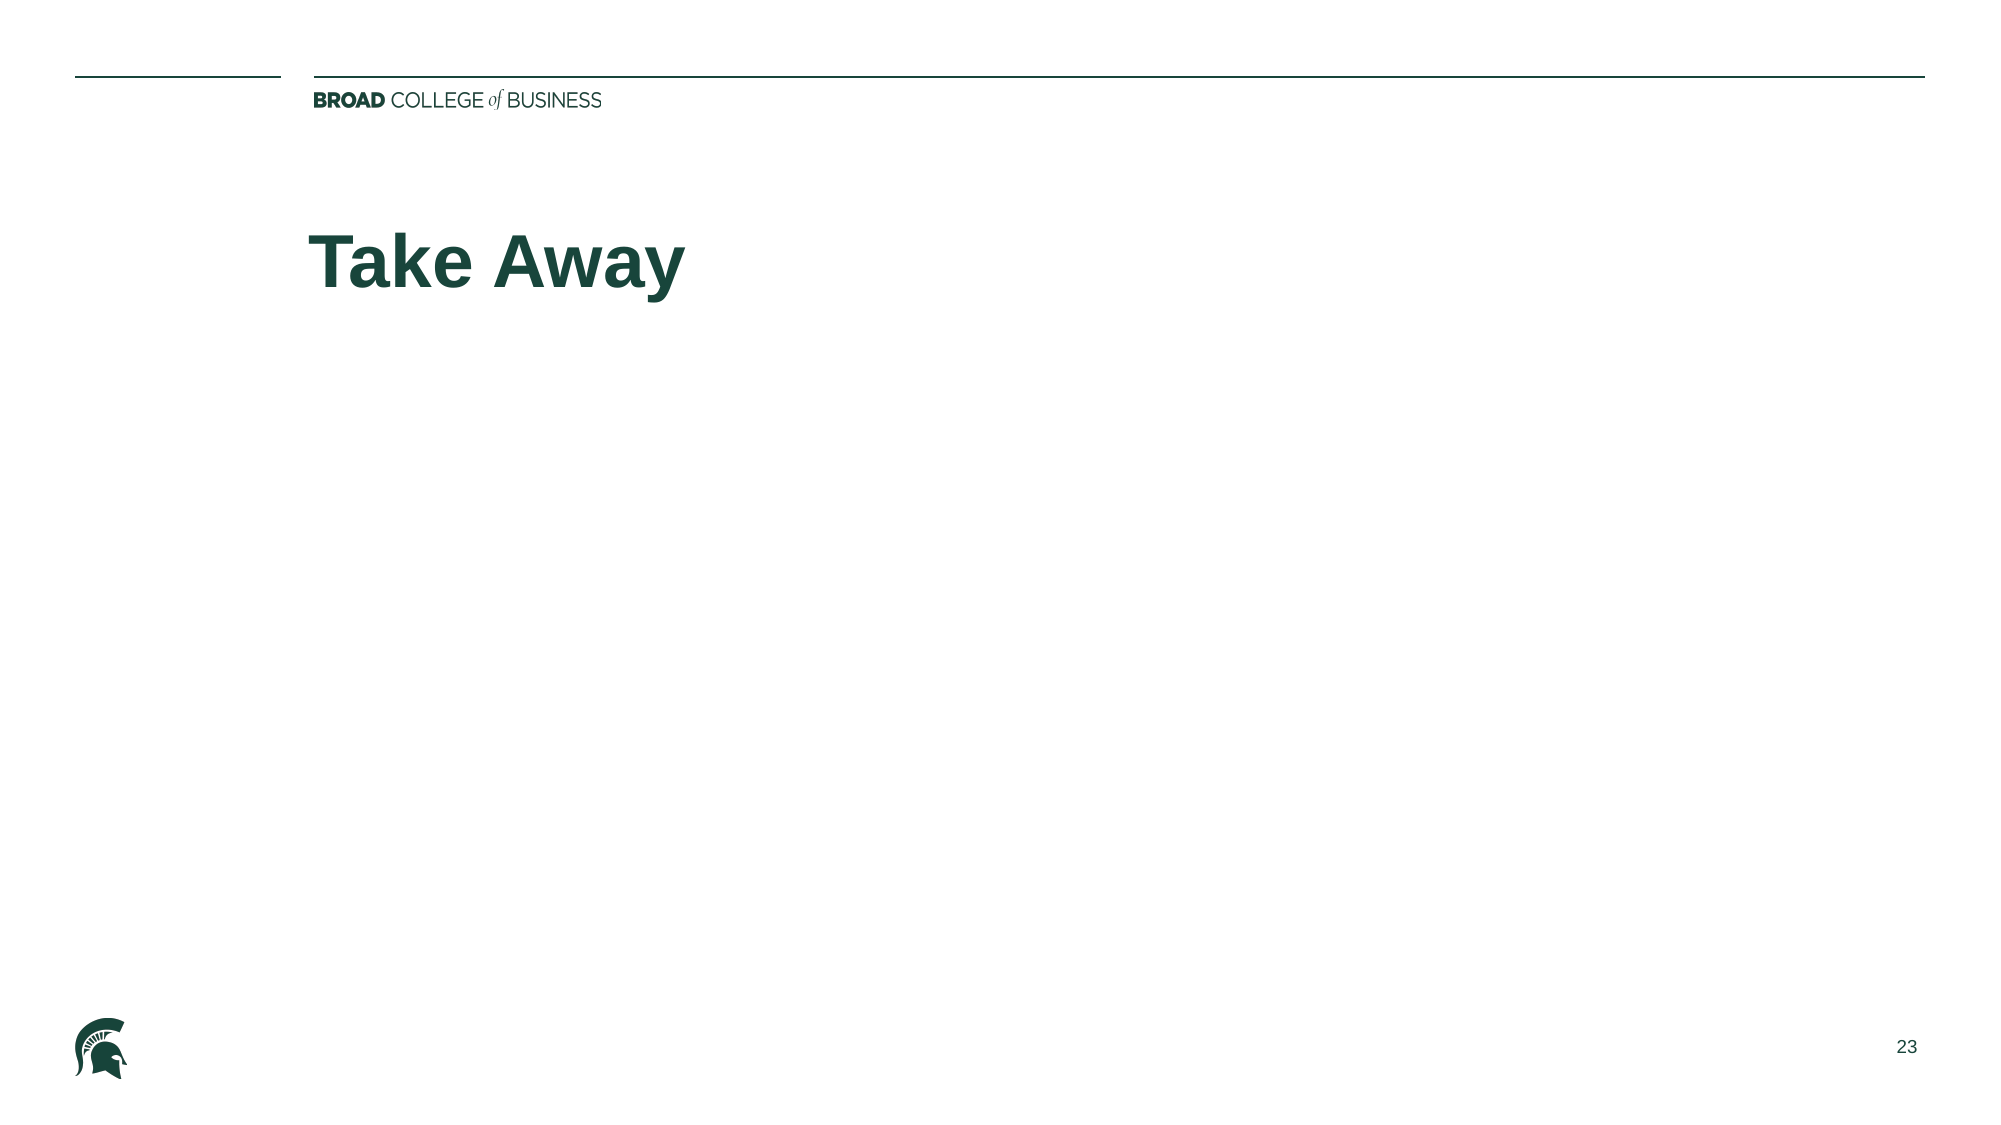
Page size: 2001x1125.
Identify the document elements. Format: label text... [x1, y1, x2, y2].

picture [314, 89, 601, 110]
picture [75, 1018, 127, 1079]
title Take Away [293, 187, 1850, 339]
